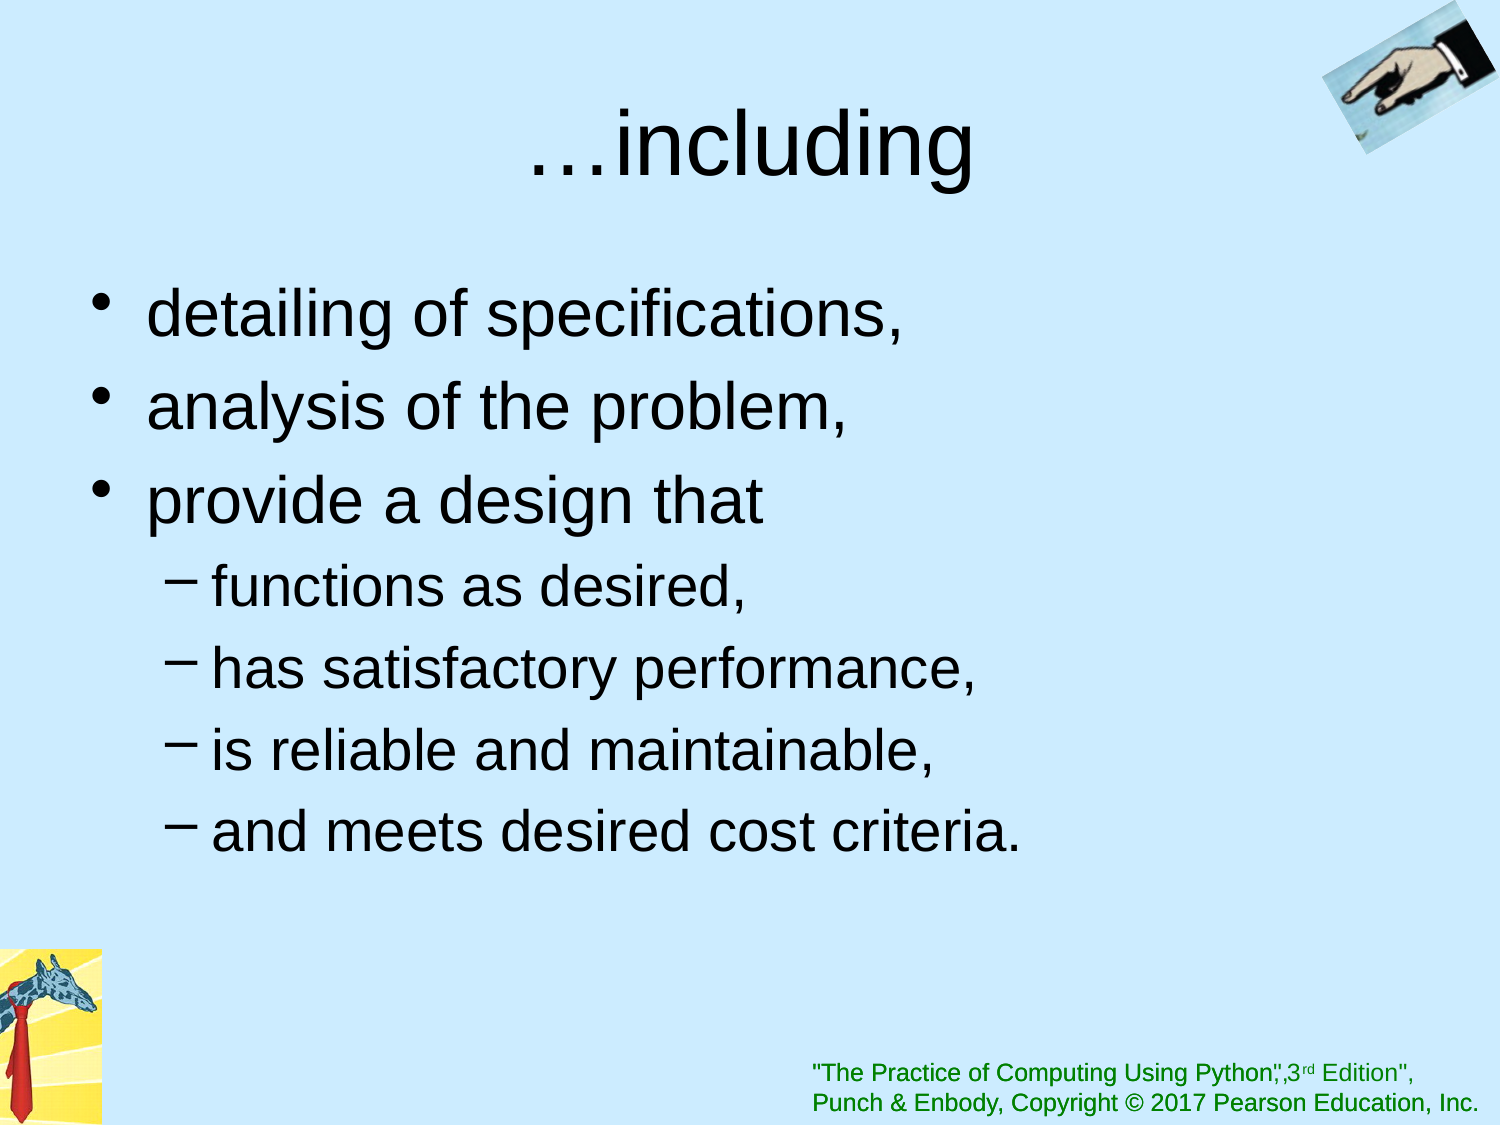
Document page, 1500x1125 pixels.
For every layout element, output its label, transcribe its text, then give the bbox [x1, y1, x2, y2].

picture [0, 949, 102, 1125]
picture [1378, 0, 1499, 120]
title …including [75, 45, 1425, 233]
list detailing of specifications, analysis of the problem, provide a design that functions as desired, has satisfactory performance, is reliable and maintainable, and meets desired cost criteria. [75, 262, 1425, 1005]
